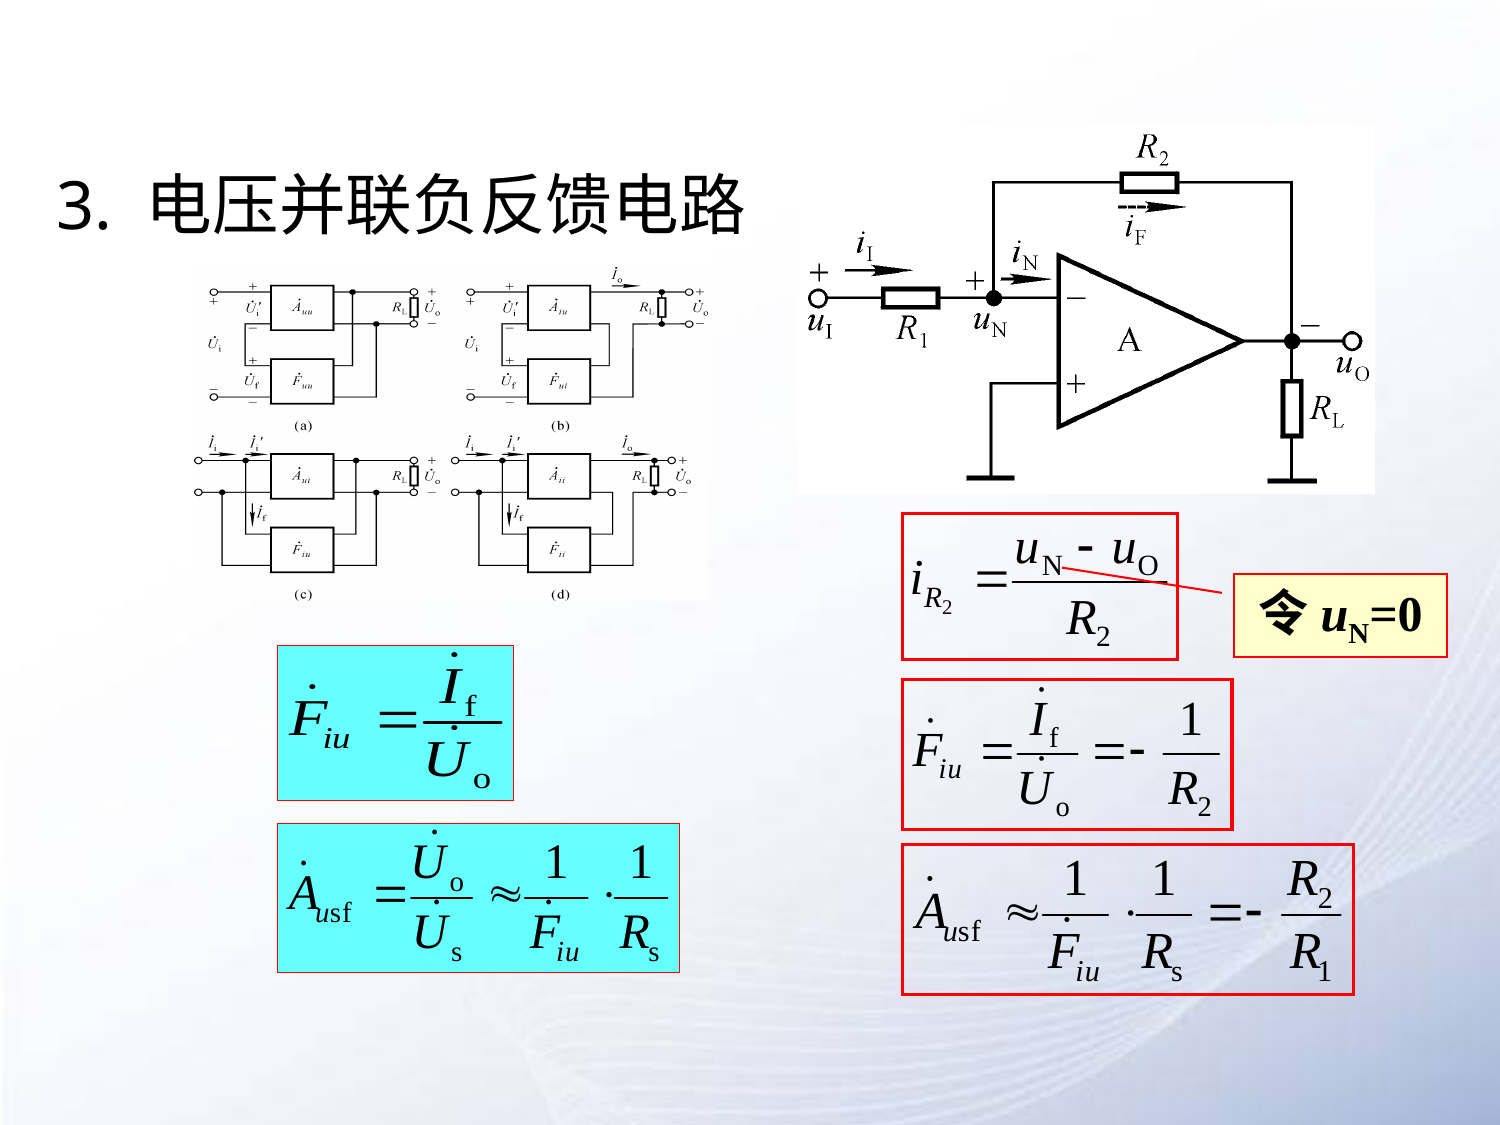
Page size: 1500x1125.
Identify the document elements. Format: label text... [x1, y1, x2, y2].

text_box 令uN=0 [1234, 574, 1448, 657]
picture [0, 0, 1500, 1125]
title 3. 电压并联负反馈电路 [40, 136, 791, 268]
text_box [903, 680, 1231, 828]
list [194, 266, 708, 601]
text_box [277, 644, 514, 801]
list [277, 822, 680, 973]
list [903, 515, 1176, 658]
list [903, 845, 1353, 994]
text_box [796, 125, 1375, 494]
